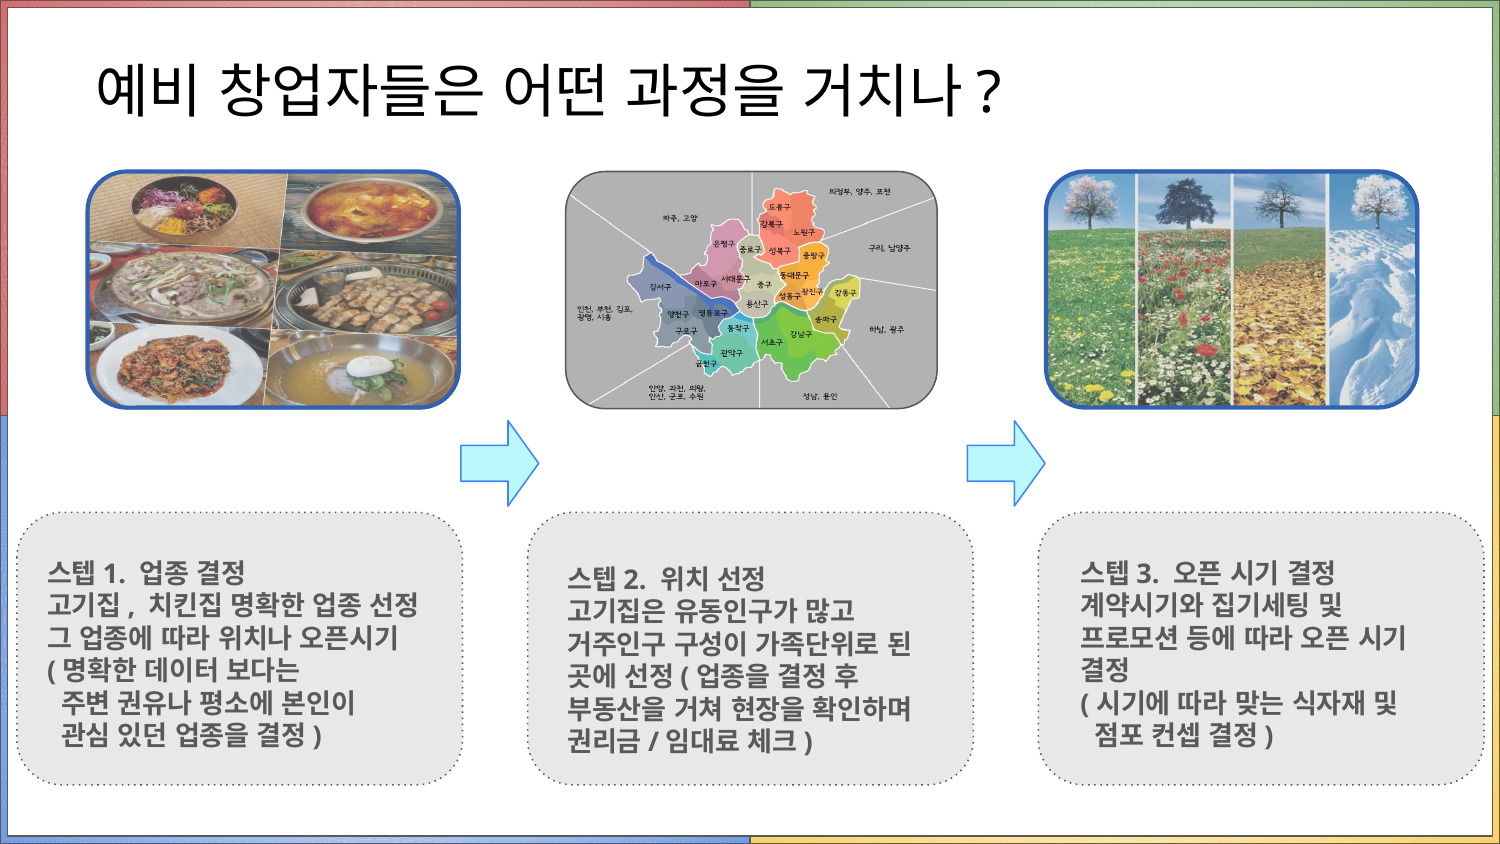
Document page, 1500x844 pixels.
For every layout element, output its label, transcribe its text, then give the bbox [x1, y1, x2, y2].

text_box [527, 515, 974, 780]
text_box [16, 512, 462, 774]
title 예비 창업자들은 어떤 과정을 거치나? [0, 20, 1214, 159]
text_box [460, 420, 1046, 507]
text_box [87, 170, 1419, 409]
text_box [1038, 512, 1485, 782]
text_box 스텝2. 위치 선정 고기집은 유동인구가 많고 거주인구 구성이 가족단위로 된 곳에 선정(업종을 결정 후 부동산을 거쳐 현장을 확인하며 권리금/임대료 체크) [552, 554, 955, 786]
text_box 스텝3. 오픈 시기 결정 계약시기와 집기세팅 및 프로모션 등에 따라 오픈 시기 결정 (시기에 따라 맞는 식자재 및 점포 컨셉 결정) [1065, 548, 1455, 787]
text_box 스텝1. 업종 결정 고기집, 치킨집 명확한 업종 선정 그 업종에 따라 위치나 오픈시기 (명확한 데이터 보다는 주변 권유나 평소에 본인이 관심 있던 업종을 결정) [32, 548, 463, 787]
